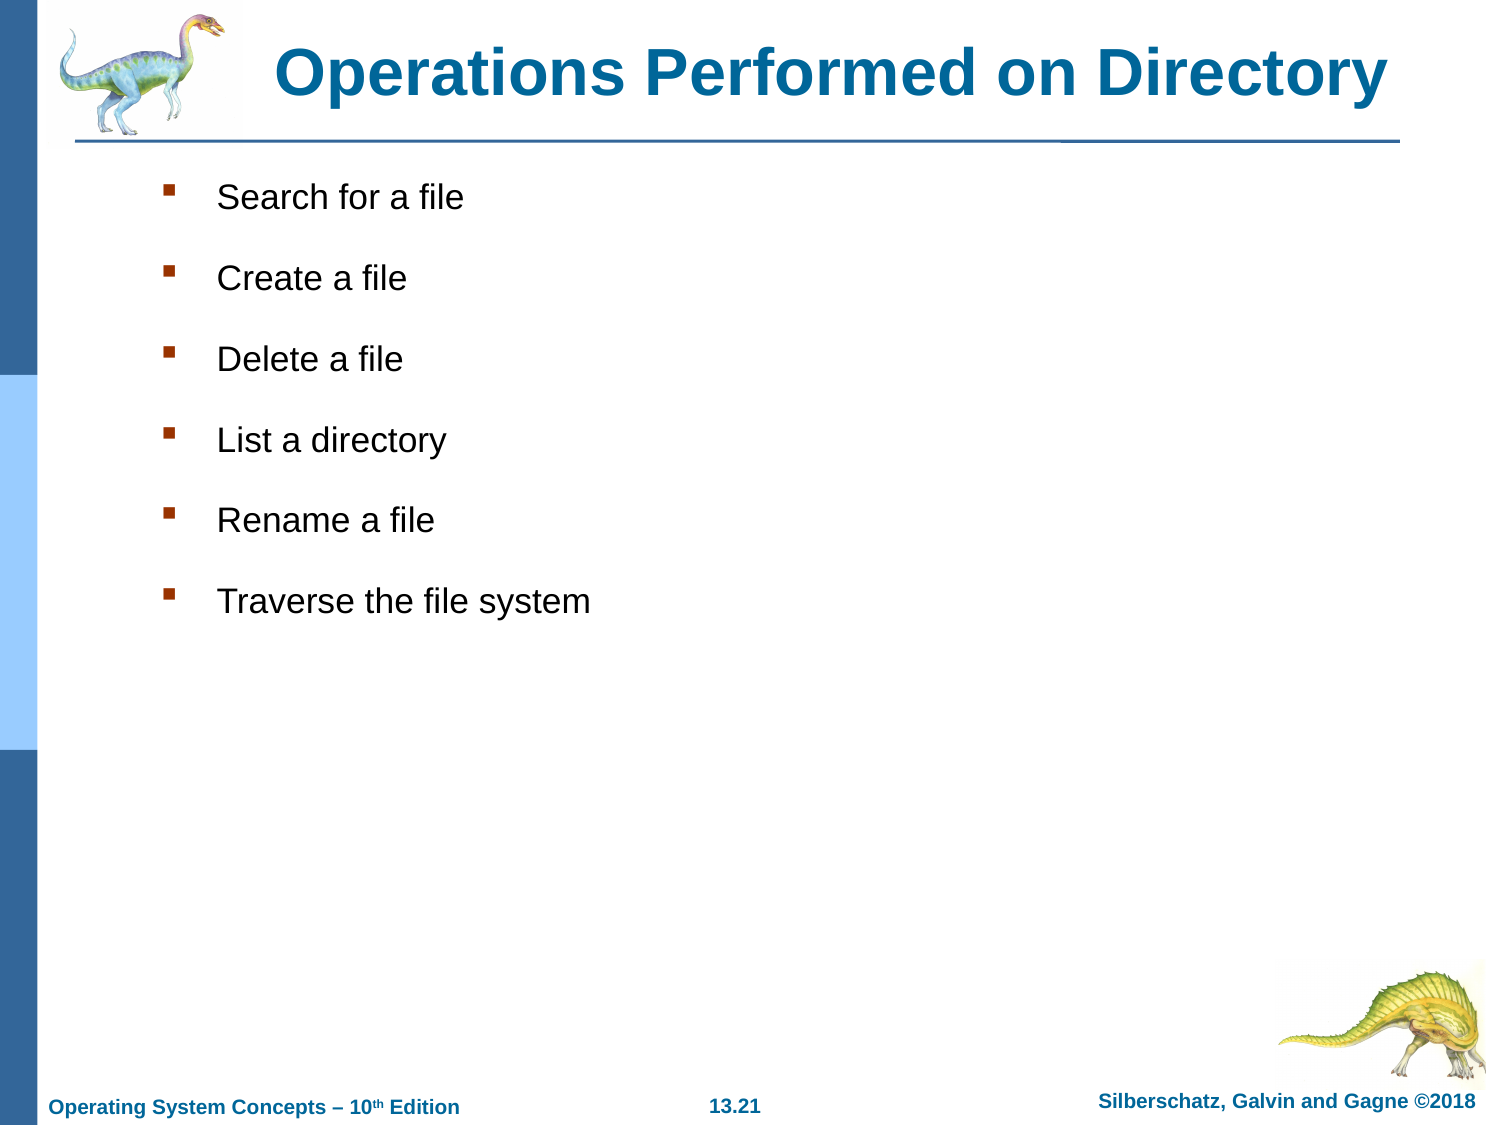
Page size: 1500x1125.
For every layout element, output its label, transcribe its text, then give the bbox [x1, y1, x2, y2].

picture [1275, 959, 1486, 1090]
picture [46, 0, 243, 149]
list Search for a file Create a file Delete a file List a directory Rename a file Traverse the file system [145, 166, 1406, 911]
title Operations Performed on Directory [157, 21, 1500, 116]
